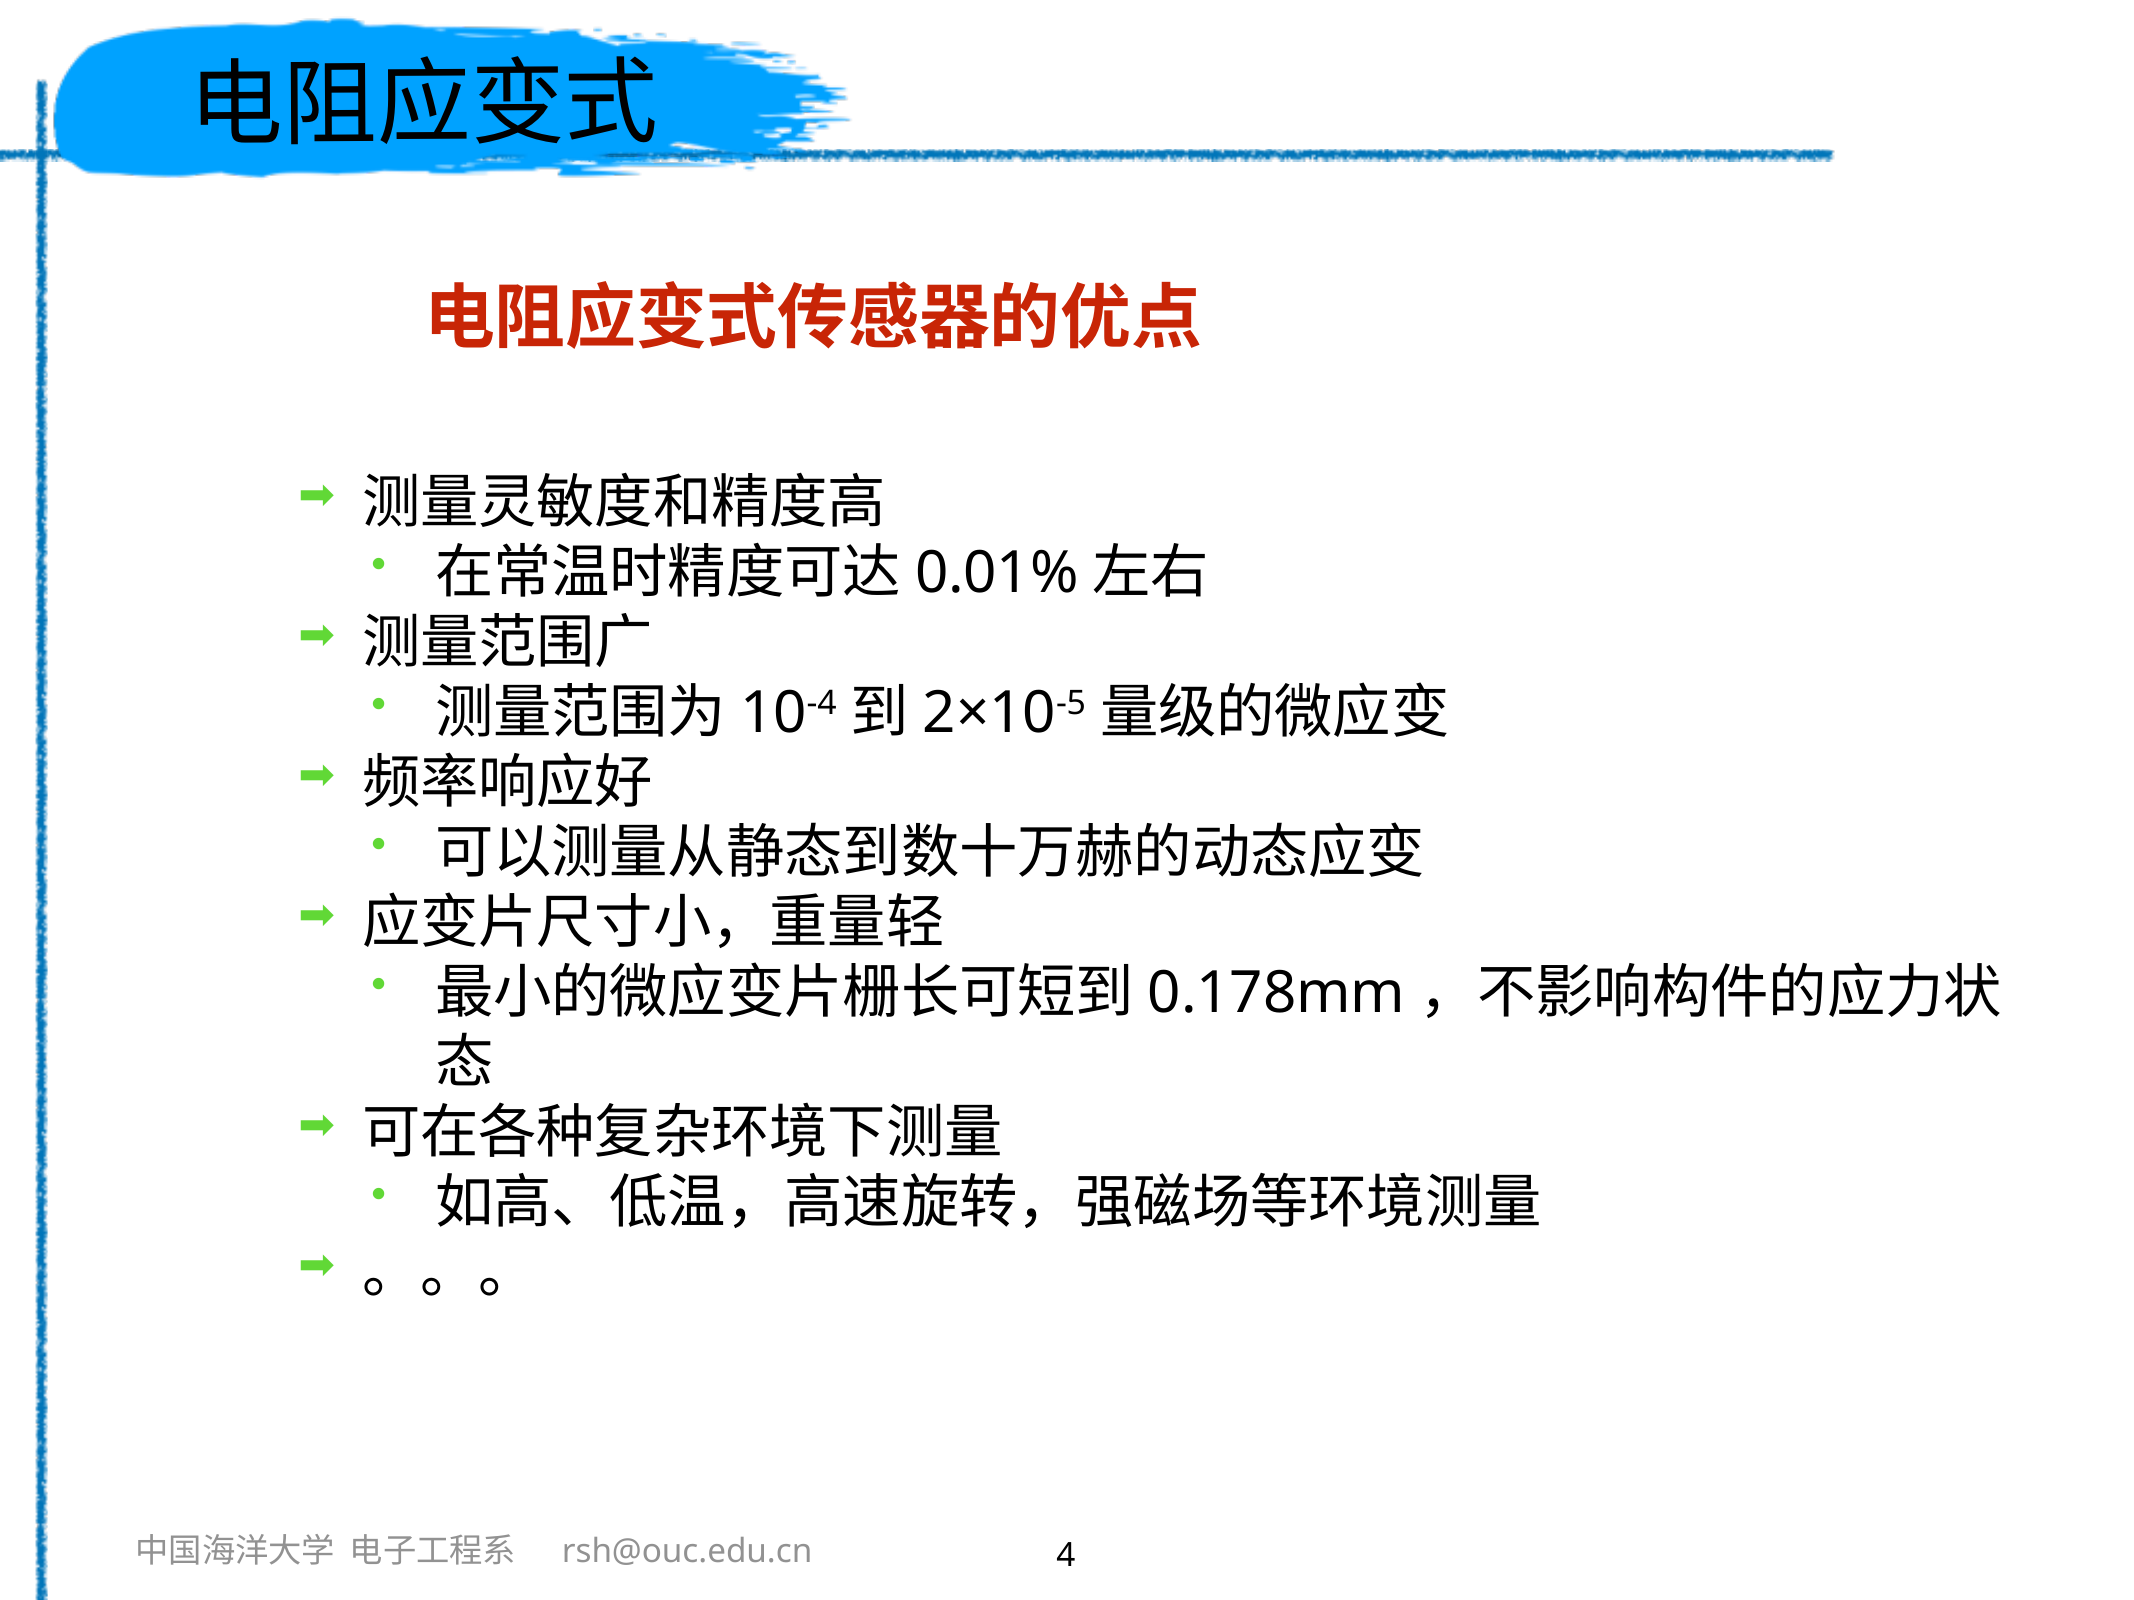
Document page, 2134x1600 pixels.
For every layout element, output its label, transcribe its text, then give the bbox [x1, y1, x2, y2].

title 电阻应变式 [58, 5, 791, 193]
slide_number 4 [1037, 1524, 1095, 1579]
text_box 测量灵敏度和精度高 在常温时精度可达0.01%左右 测量范围广 测量范围为10-4到2×10-5量级的微应变 频率响应好 可以测量从静态到数十万赫的动态应变 应变片尺寸小，重量轻 最小的微应变片栅长可短到0.178mm，不影响构件的应力状态 可在各种复杂环境下测量 如高、低温，高速旋转，强磁场等环境测量 。。。 [289, 455, 2053, 1312]
picture [0, 15, 59, 1600]
text_box 电阻应变式传感器的优点 [275, 263, 1351, 365]
picture [790, 15, 1841, 182]
